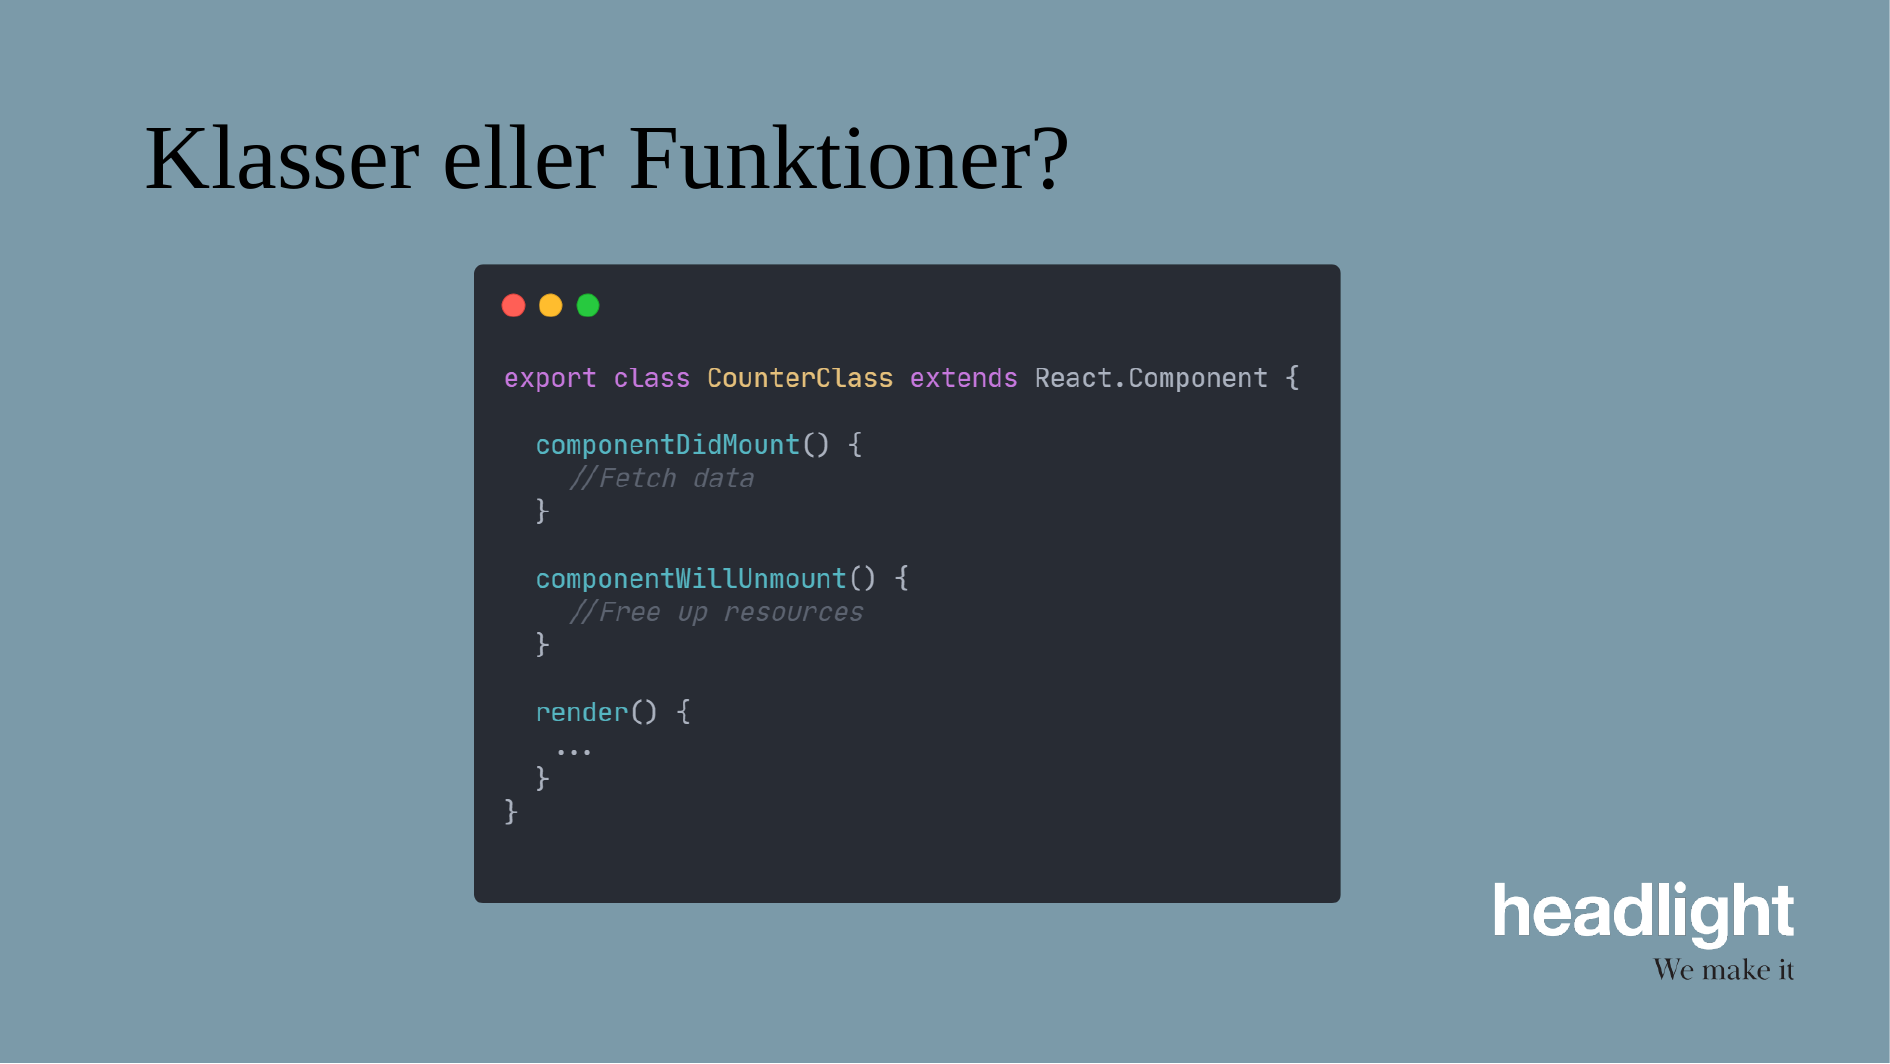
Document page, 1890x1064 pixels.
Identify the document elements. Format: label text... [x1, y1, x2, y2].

picture [369, 160, 1445, 1007]
title Klasser eller Funktioner? [129, 56, 1760, 263]
